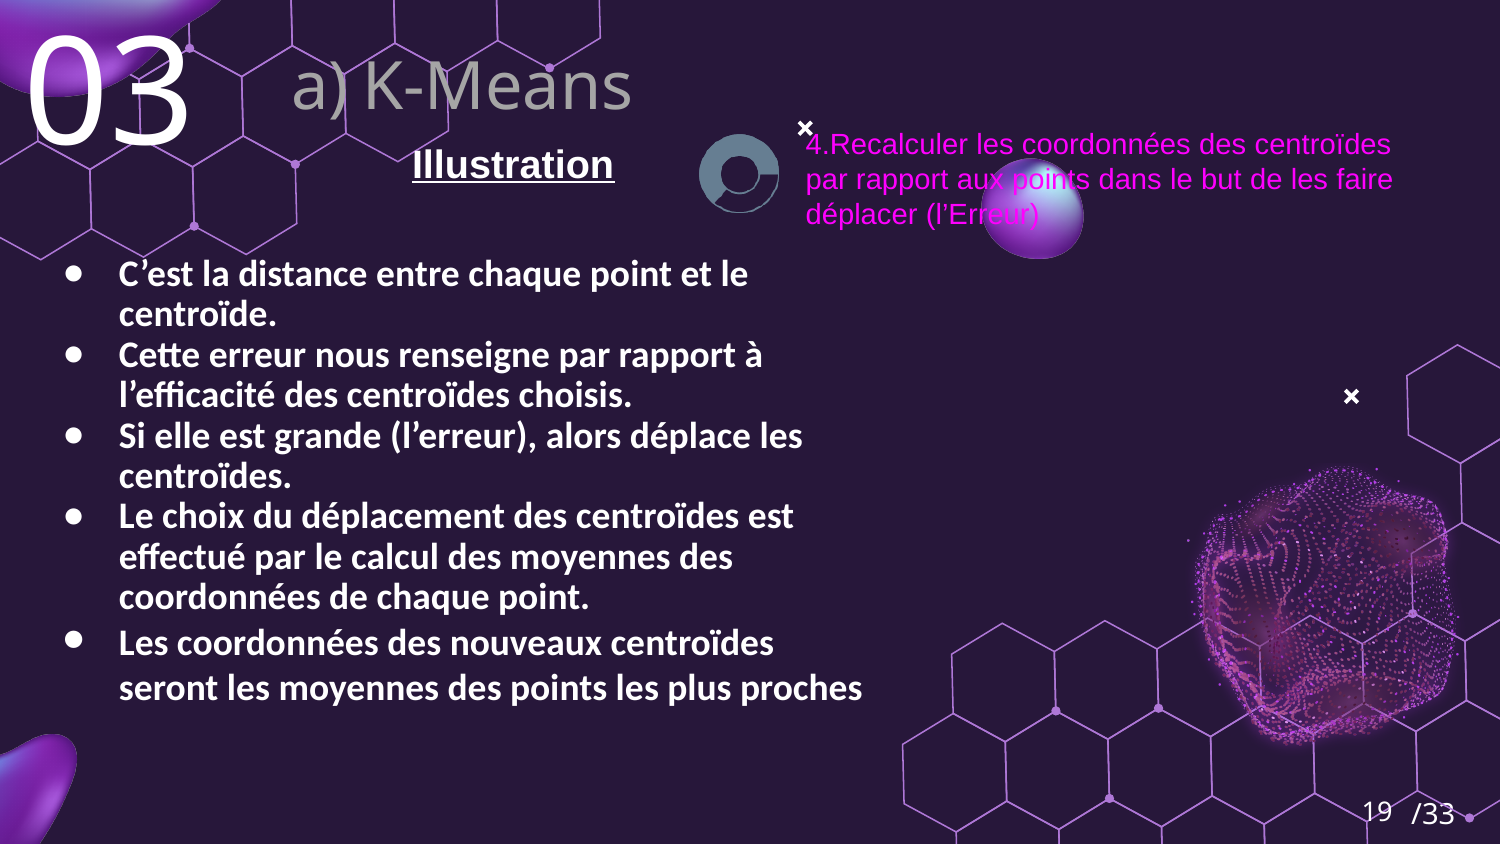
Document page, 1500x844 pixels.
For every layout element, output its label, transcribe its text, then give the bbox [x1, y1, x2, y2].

slide_number ‹#› [1332, 779, 1423, 835]
text_box C’est la distance entre chaque point et le centroïde. Cette erreur nous renseigne par rapport à l’efficacité des centroïdes choisis. Si elle est grande (l’erreur), alors déplace les centroïdes. Le choix du déplacement des centroïdes est effectué par le calcul des moyennes des coordonnées de chaque point. Les coordonnées des nouveaux centroïdes seront les moyennes des points les plus proches [28, 238, 892, 723]
picture [978, 159, 1087, 284]
picture [698, 134, 779, 213]
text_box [1345, 389, 1359, 403]
picture [1184, 462, 1470, 756]
text_box [56, 212, 848, 238]
text_box 4.Recalculer les coordonnées des centroïdes par rapport aux points dans le but de les faire déplacer (l’Erreur) [790, 138, 1432, 246]
picture [0, 0, 231, 118]
text_box 03 [9, 15, 236, 154]
text_box Illustration [397, 123, 650, 202]
title K-Means [272, 15, 1489, 138]
picture [0, 705, 111, 844]
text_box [798, 121, 812, 135]
